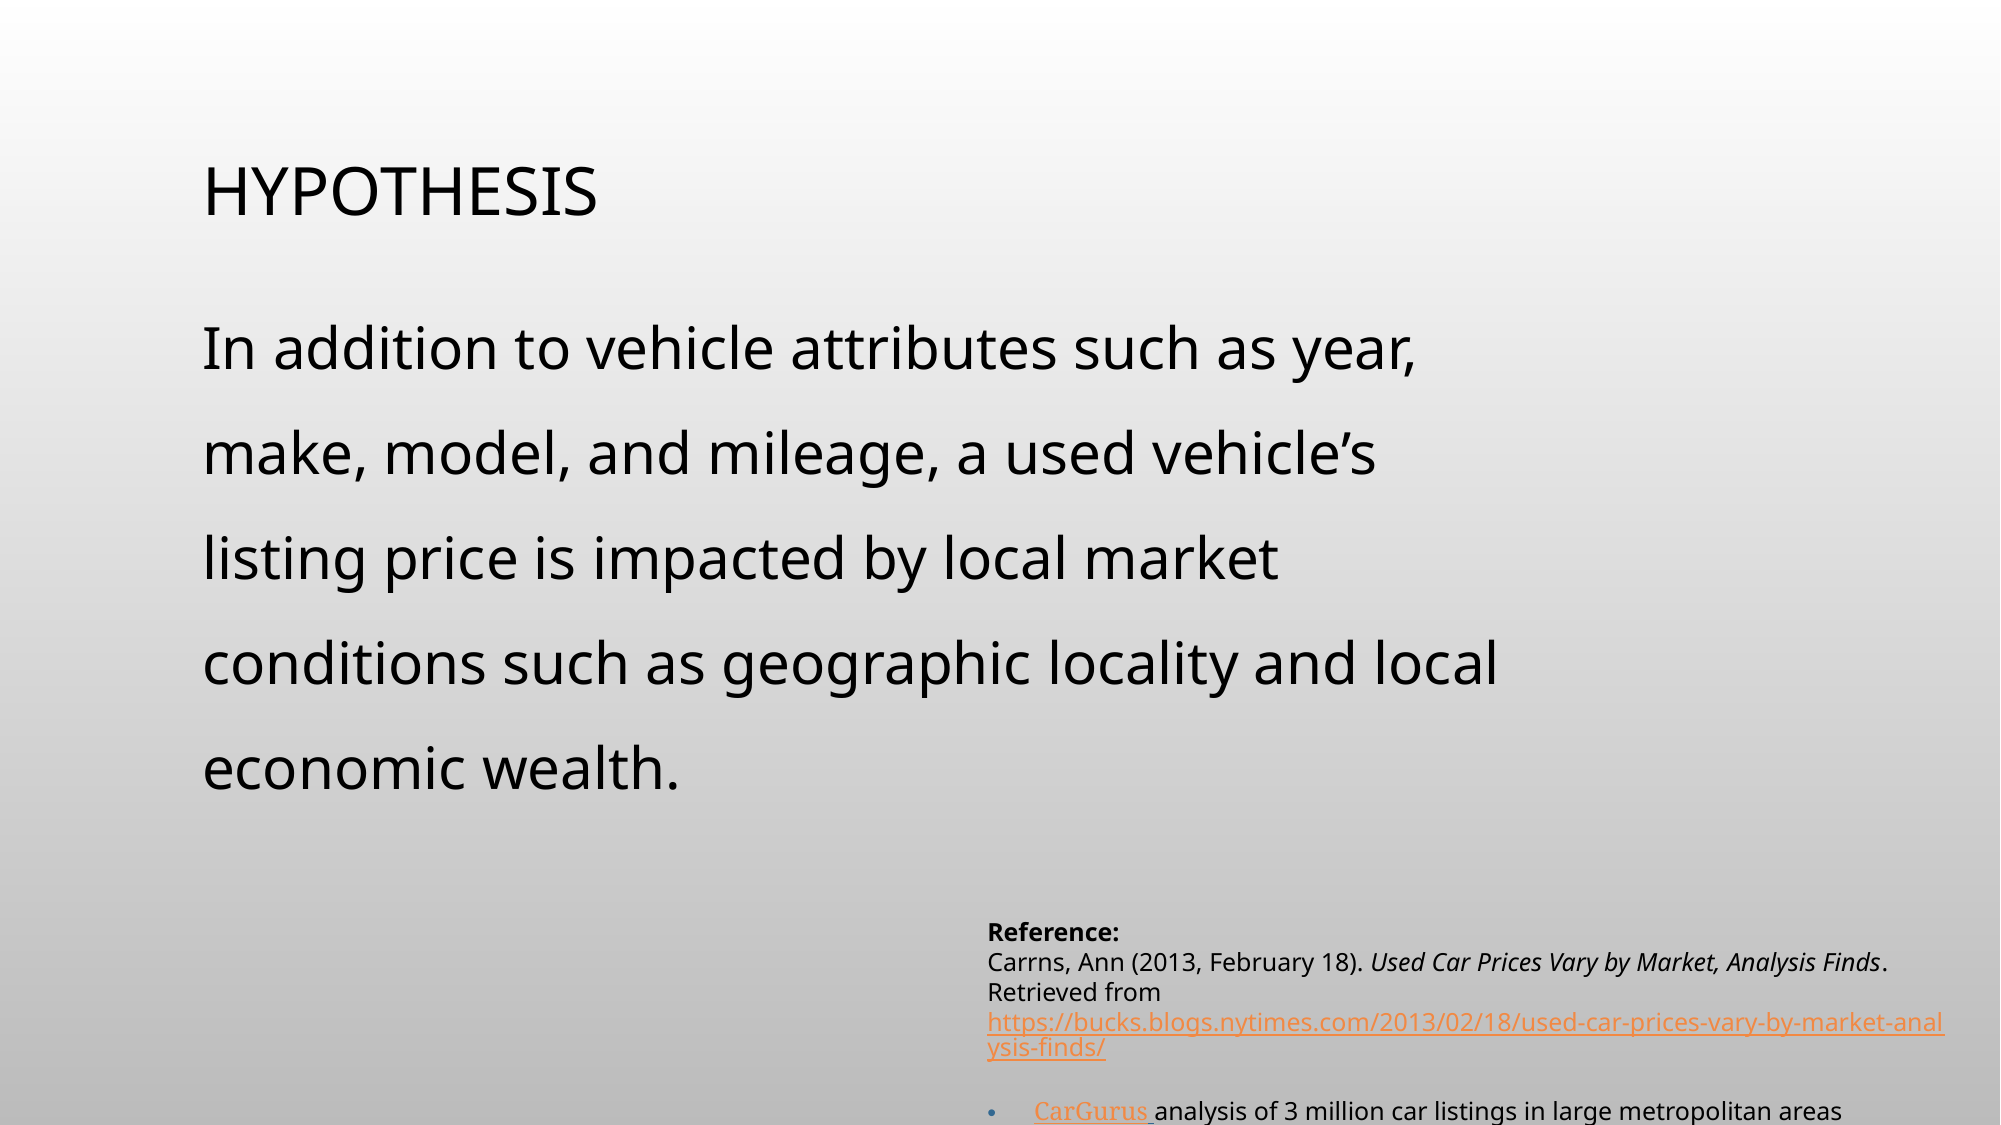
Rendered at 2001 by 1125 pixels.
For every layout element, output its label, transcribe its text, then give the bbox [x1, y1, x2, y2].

text_box In addition to vehicle attributes such as year, make, model, and mileage, a used vehicle’s listing price is impacted by local market conditions such as geographic locality and local economic wealth. [187, 268, 1519, 480]
title HYPOTHESIS [187, 112, 1813, 426]
text_box Reference: Carrns, Ann (2013, February 18). Used Car Prices Vary by Market, Analysis Finds. Retrieved from https://bucks.blogs.nytimes.com/2013/02/18/used-car-prices-vary-by-market-analysis-finds/ CarGurus analysis of 3 million car listings in large metropolitan areas [972, 909, 1962, 1125]
